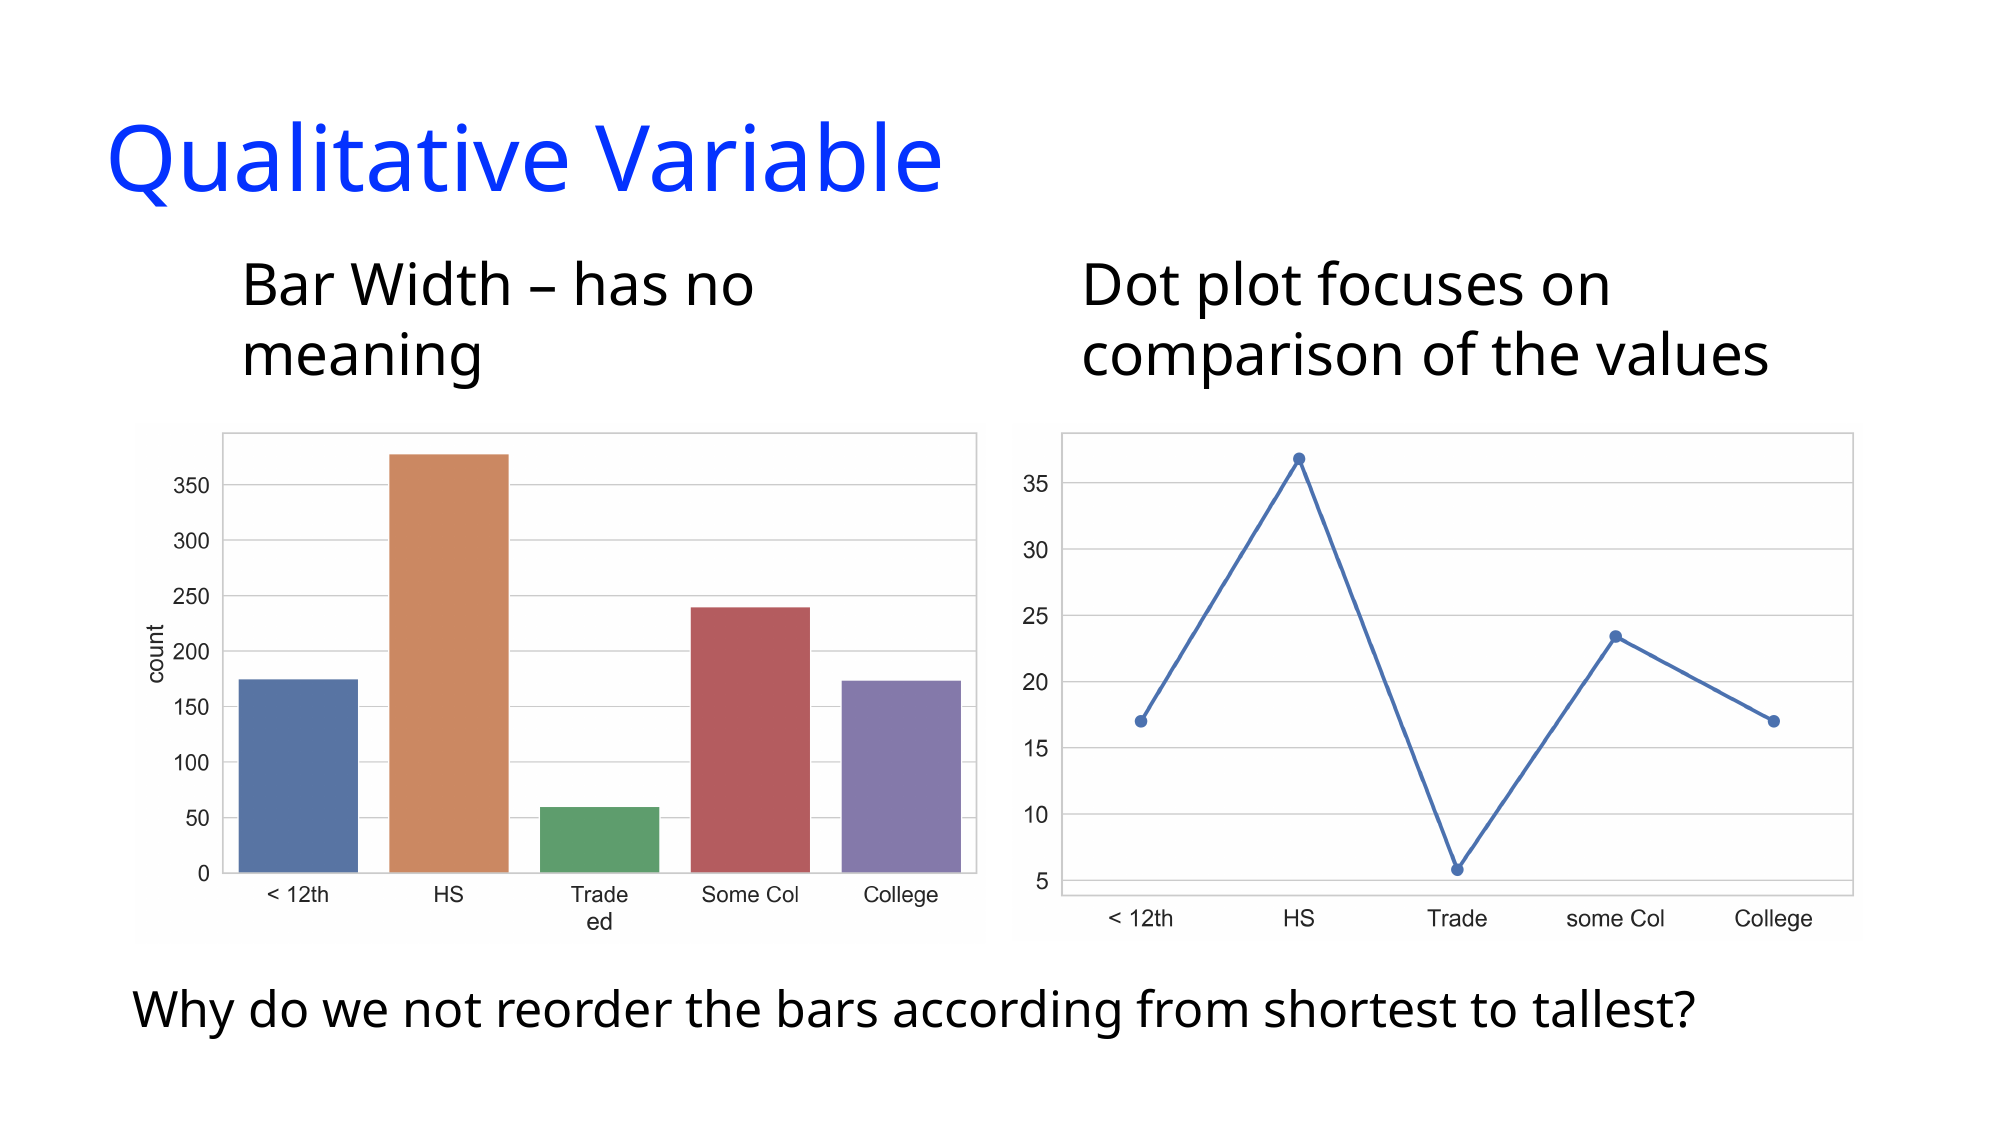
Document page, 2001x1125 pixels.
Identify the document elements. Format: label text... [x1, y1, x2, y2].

text_box Why do we not reorder the bars according from shortest to tallest? [117, 970, 1853, 1046]
text_box Bar Width – has no meaning [226, 239, 846, 395]
text_box Dot plot focuses on comparison of the values [1066, 239, 1875, 440]
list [1012, 422, 1863, 941]
title Qualitative Variable [90, 52, 1863, 271]
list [135, 423, 986, 944]
